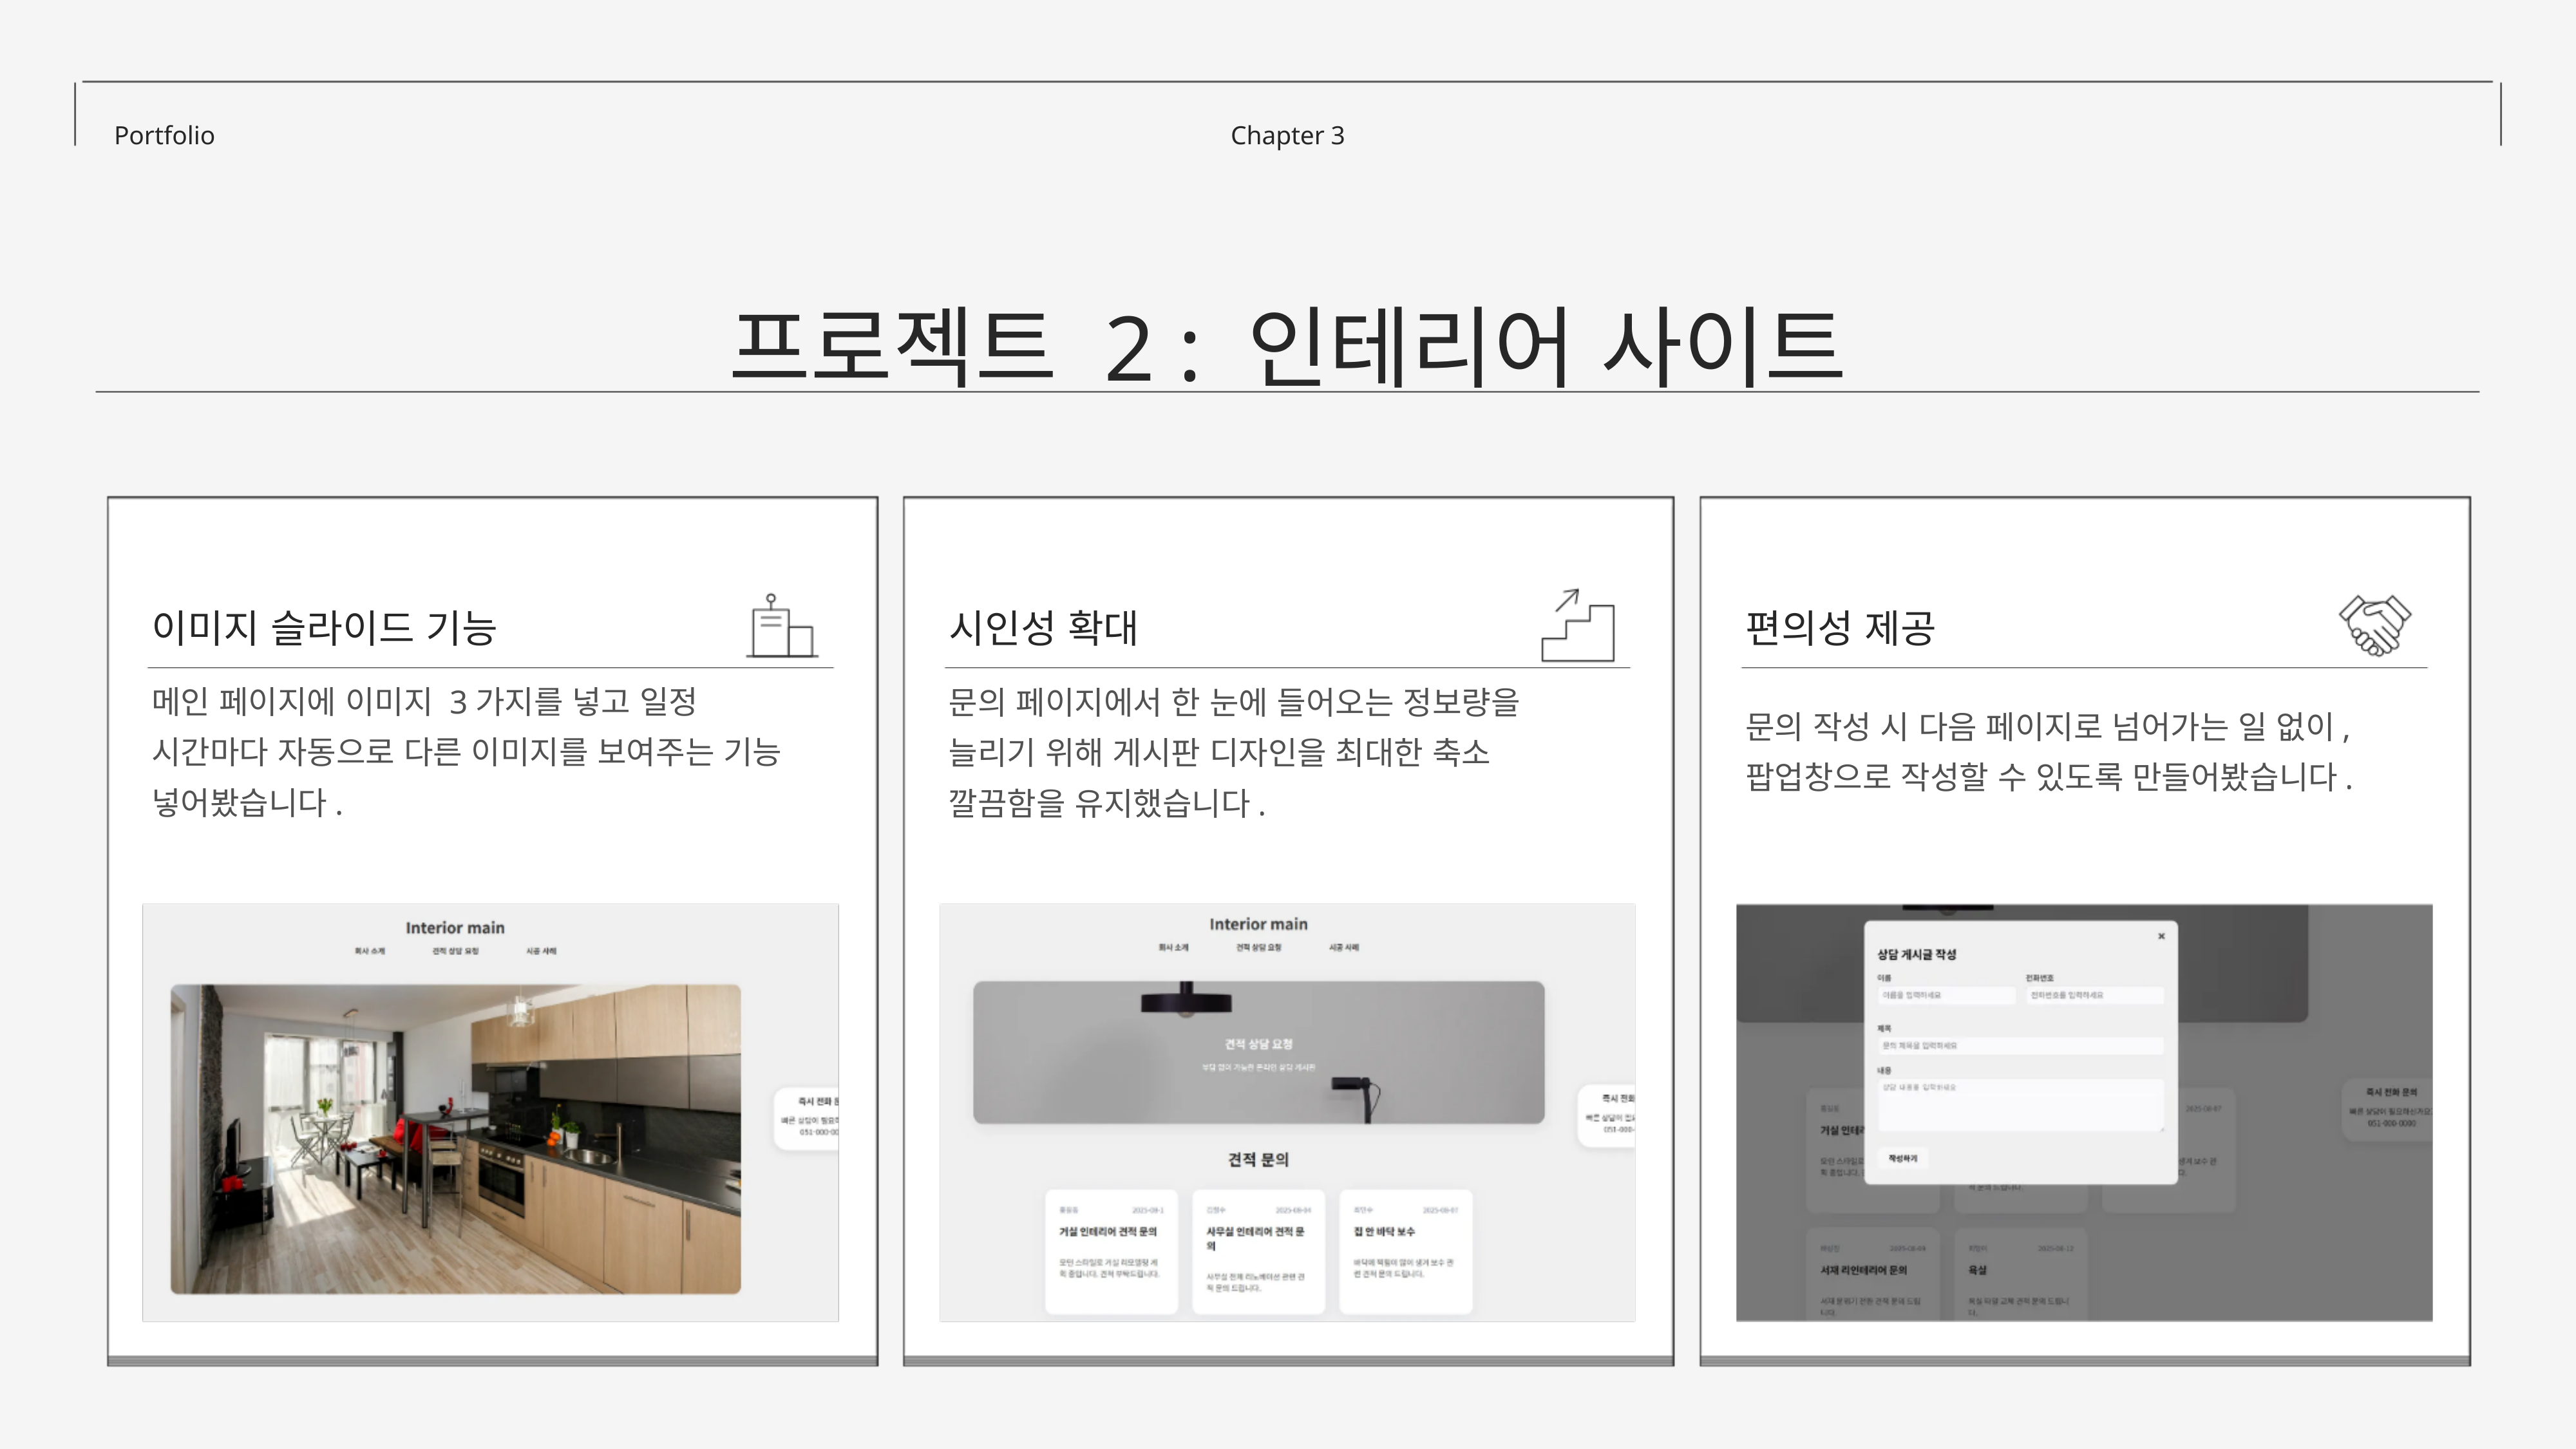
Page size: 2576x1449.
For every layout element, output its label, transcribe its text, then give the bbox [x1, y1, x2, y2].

picture [55, 496, 2521, 1368]
text_box 프로젝트 2 : 인테리어 사이트 [415, 227, 2161, 352]
text_box Chapter 3 [1163, 118, 1413, 153]
picture [93, 390, 2483, 393]
text_box Portfolio [114, 118, 364, 153]
picture [41, 80, 2535, 147]
